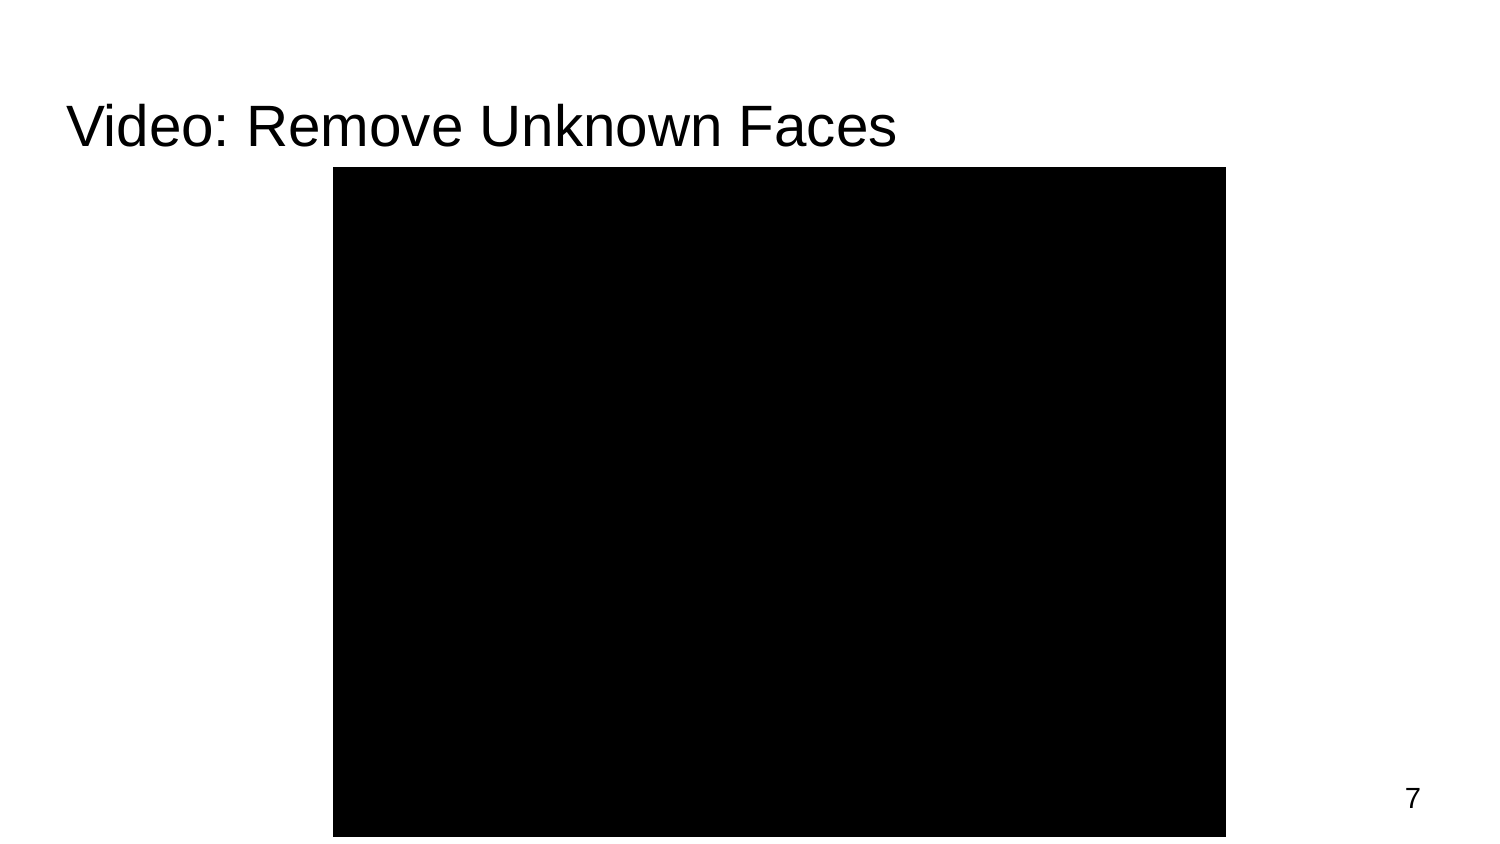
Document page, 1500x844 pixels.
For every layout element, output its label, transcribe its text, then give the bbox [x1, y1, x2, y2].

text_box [332, 166, 1227, 838]
title Video: Remove Unknown Faces [51, 72, 1449, 167]
slide_number 7 [1389, 764, 1480, 830]
